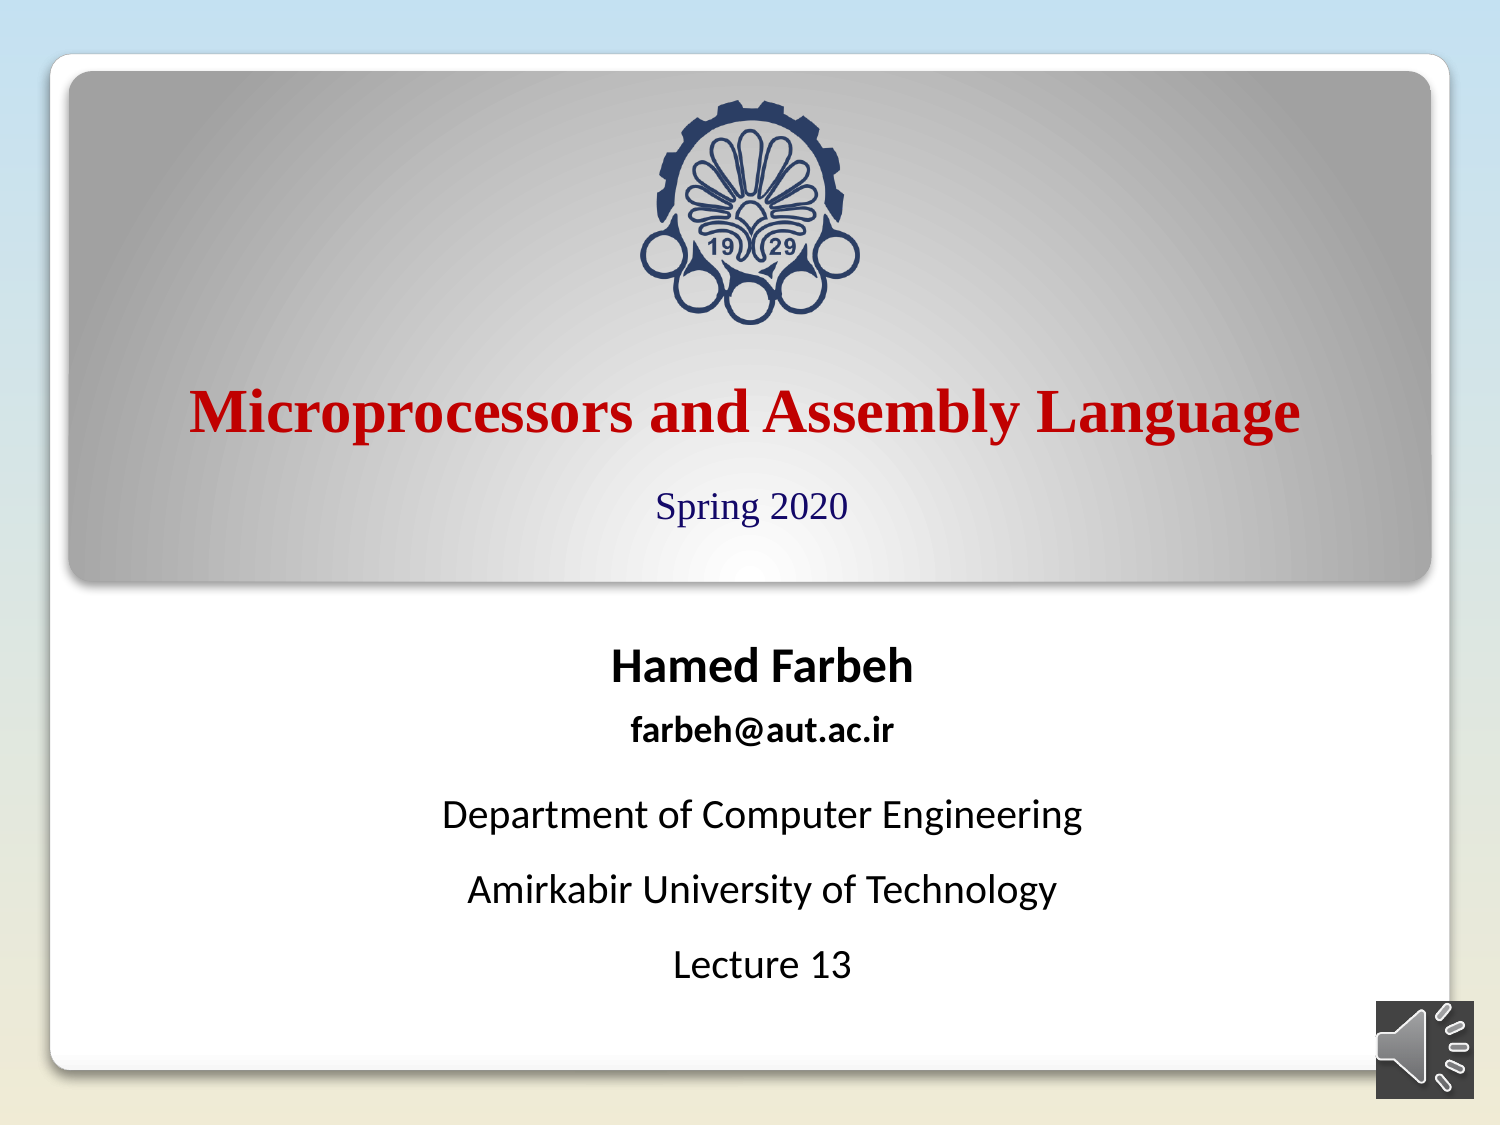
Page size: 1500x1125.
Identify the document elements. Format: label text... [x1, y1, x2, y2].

title Microprocessors and Assembly Language Spring 2020 [75, 331, 1425, 537]
picture [640, 99, 860, 326]
text_box Hamed Farbeh farbeh@aut.ac.ir Department of Computer Engineering Amirkabir University of Technology Lecture 13 [75, 624, 1450, 1070]
picture [1374, 999, 1476, 1101]
